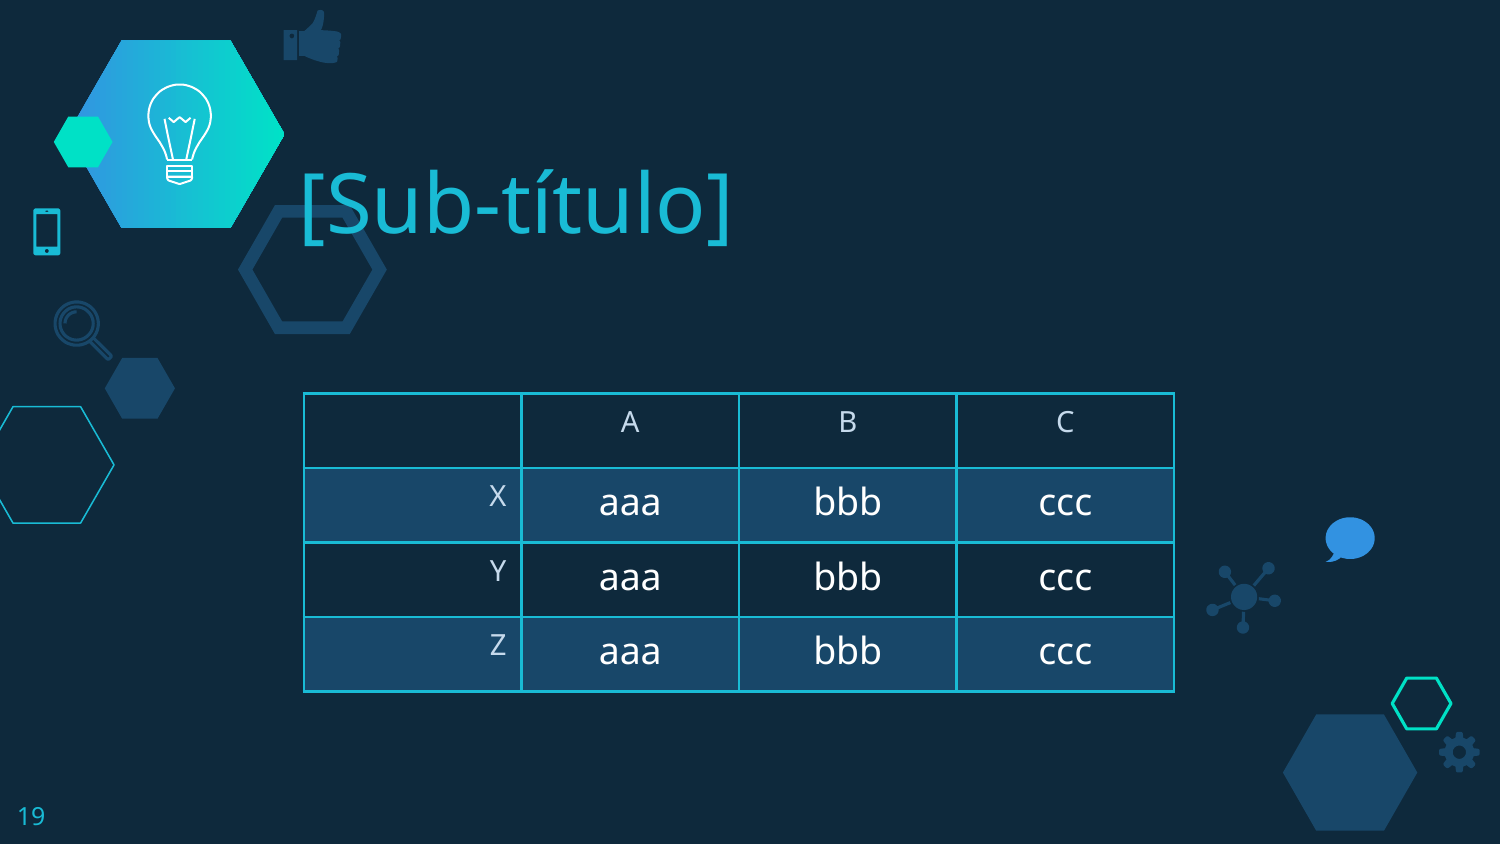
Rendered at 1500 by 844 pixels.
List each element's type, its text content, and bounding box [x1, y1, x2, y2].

table_cell ccc [958, 544, 1173, 616]
table_cell ccc [958, 469, 1173, 541]
table_header A [523, 395, 738, 467]
table_cell bbb [740, 469, 955, 541]
table_cell Y [305, 544, 520, 616]
table_header B [740, 395, 955, 467]
table_cell bbb [740, 618, 955, 690]
text_box [Sub-título] [284, 134, 1096, 241]
table_cell aaa [523, 618, 738, 690]
table_cell X [305, 469, 520, 541]
table_header C [958, 395, 1173, 467]
table_header [305, 395, 520, 467]
table_cell bbb [740, 544, 955, 616]
table_cell aaa [523, 544, 738, 616]
text_box 19 [2, 784, 93, 844]
table_cell aaa [523, 469, 738, 541]
table_cell ccc [958, 618, 1173, 690]
table_cell Z [305, 618, 520, 690]
